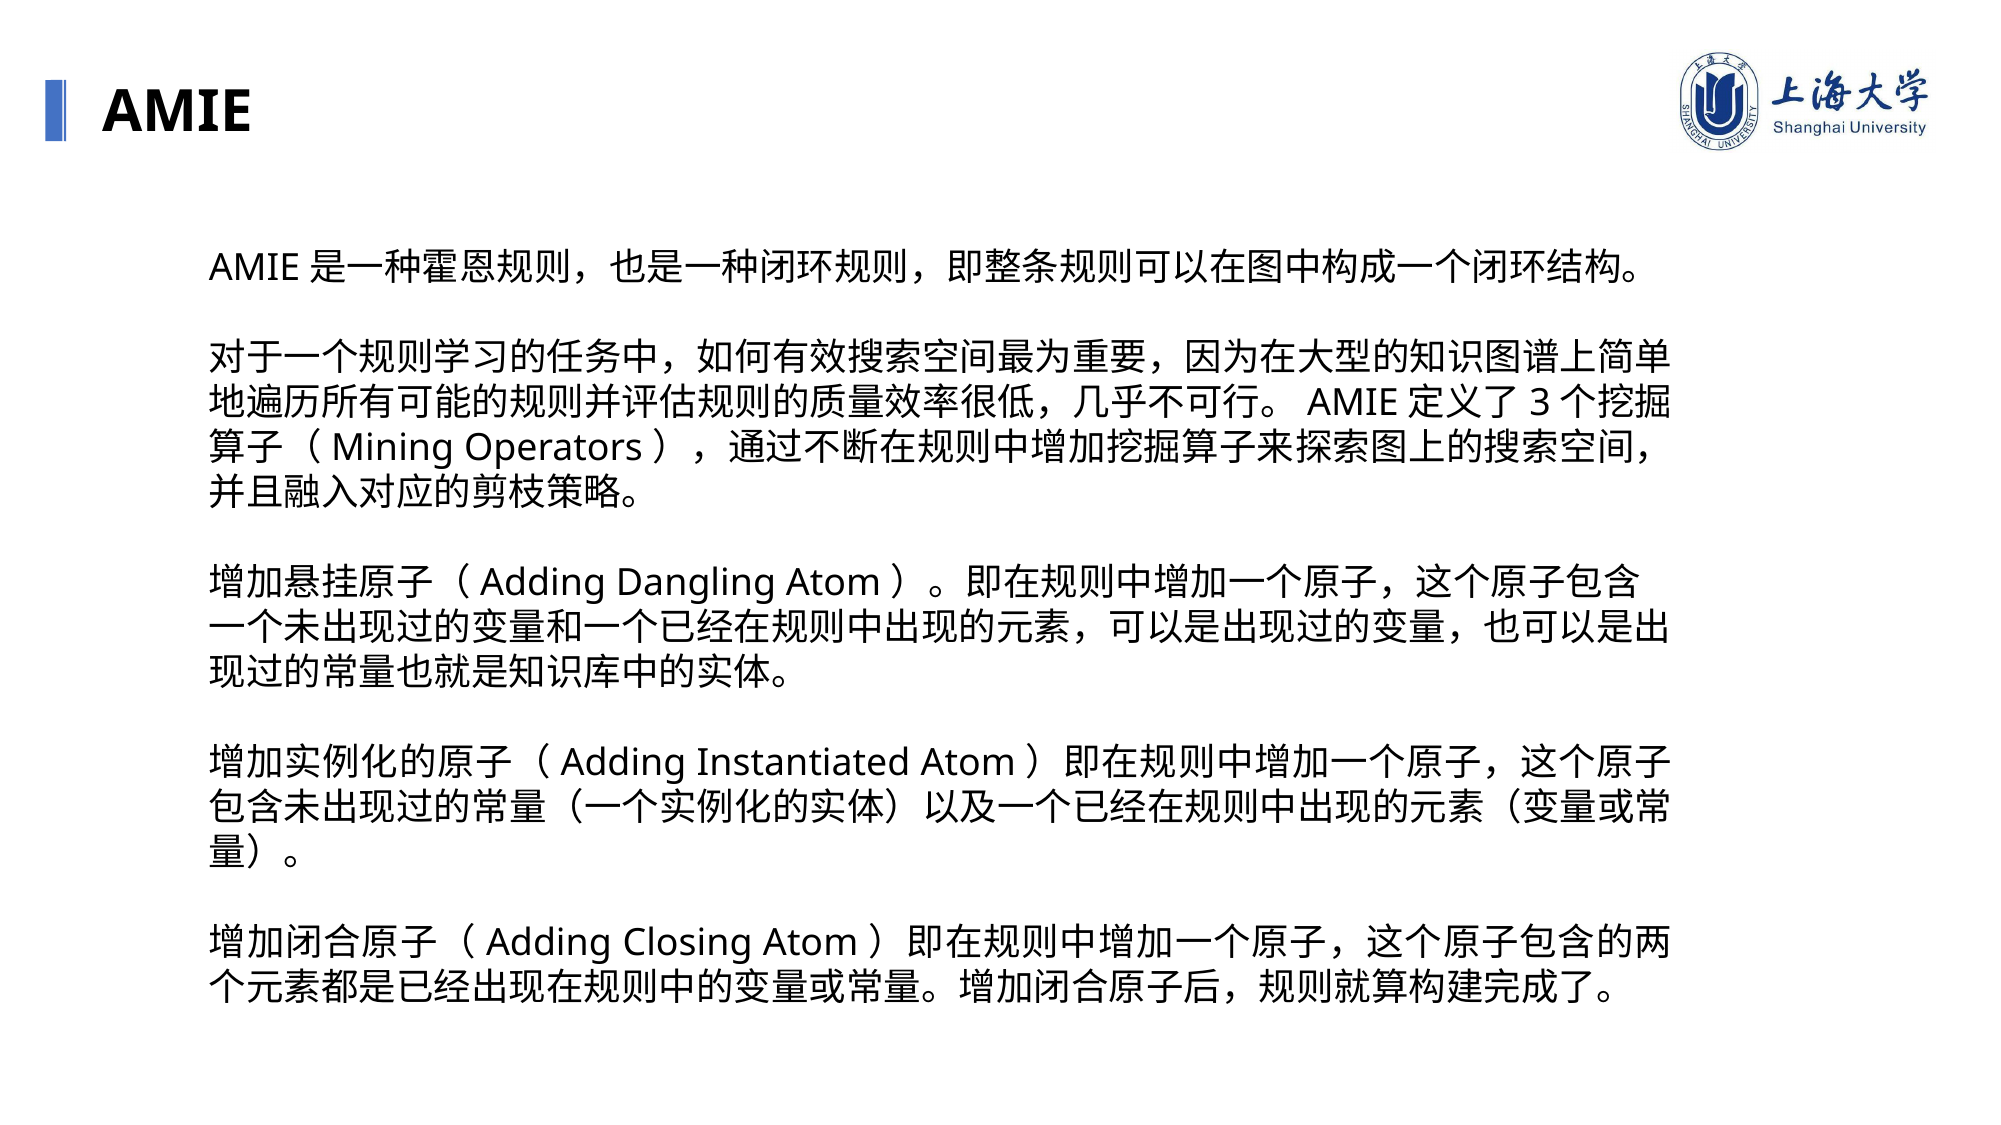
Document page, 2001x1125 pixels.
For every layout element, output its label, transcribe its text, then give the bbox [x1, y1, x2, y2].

picture [1669, 49, 1936, 153]
text_box AMIE是一种霍恩规则，也是一种闭环规则，即整条规则可以在图中构成一个闭环结构。 对于一个规则学习的任务中，如何有效搜索空间最为重要，因为在大型的知识图谱上简单地遍历所有可能的规则并评估规则的质量效率很低，几乎不可行。AMIE定义了3个挖掘算子（Mining Operators），通过不断在规则中增加挖掘算子来探索图上的搜索空间，并且融入对应的剪枝策略。 增加悬挂原子（Adding Dangling Atom）。即在规则中增加一个原子，这个原子包含一个未出现过的变量和一个已经在规则中出现的元素，可以是出现过的变量，也可以是出现过的常量也就是知识库中的实体。 增加实例化的原子（Adding Instantiated Atom）即在规则中增加一个原子，这个原子包含未出现过的常量（一个实例化的实体）以及一个已经在规则中出现的元素（变量或常量）。 增加闭合原子（Adding Closing Atom）即在规则中增加一个原子，这个原子包含的两个元素都是已经出现在规则中的变量或常量。增加闭合原子后，规则就算构建完成了。 [194, 235, 1688, 1105]
list AMIE [87, 74, 1440, 143]
